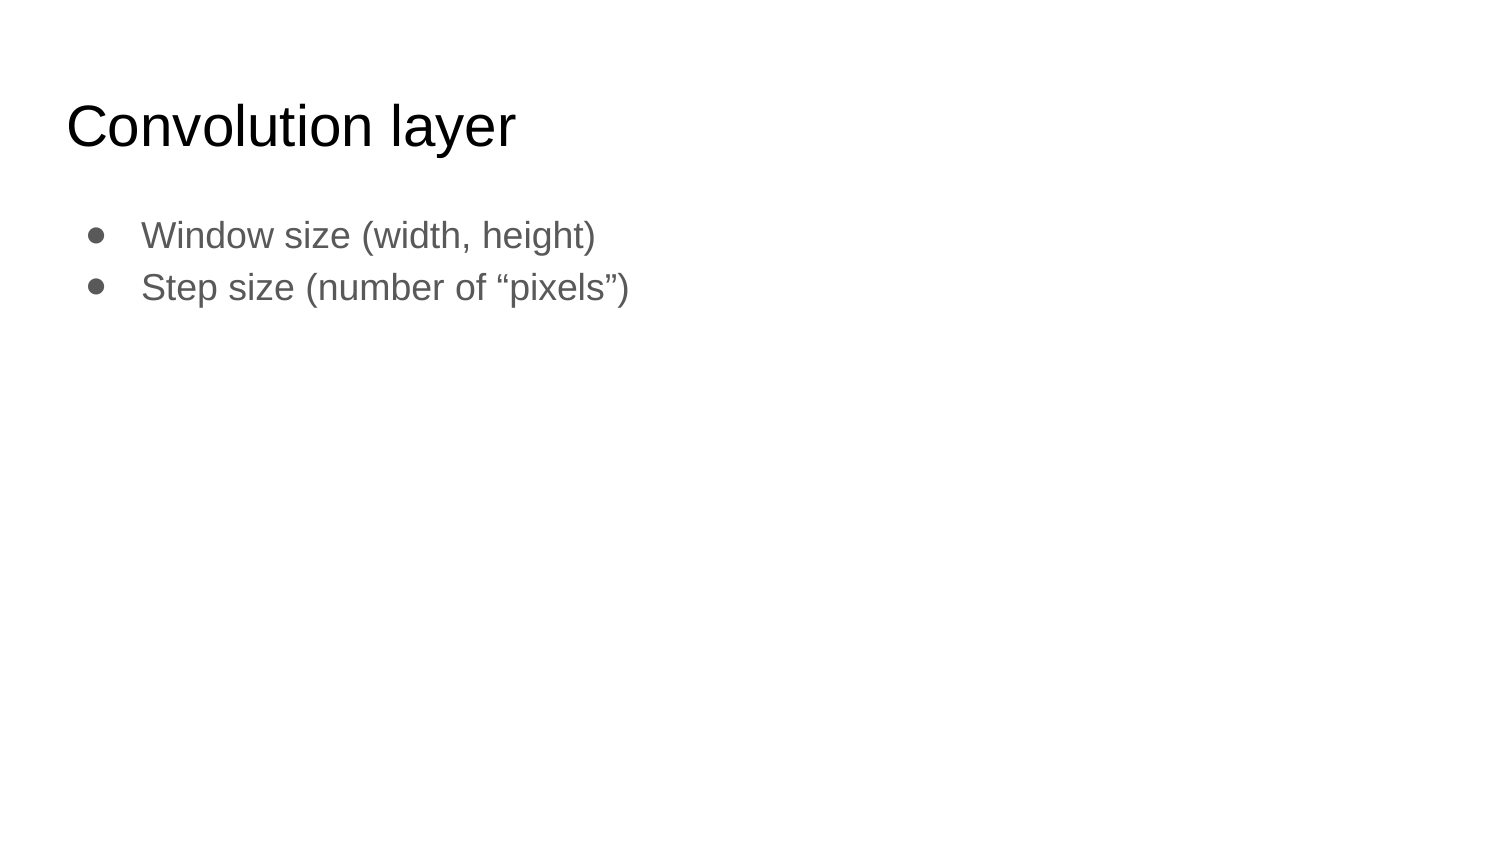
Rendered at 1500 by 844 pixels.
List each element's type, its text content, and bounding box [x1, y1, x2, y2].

title Convolution layer [51, 72, 1449, 167]
list Window size (width, height) Step size (number of “pixels”) [51, 189, 1449, 750]
